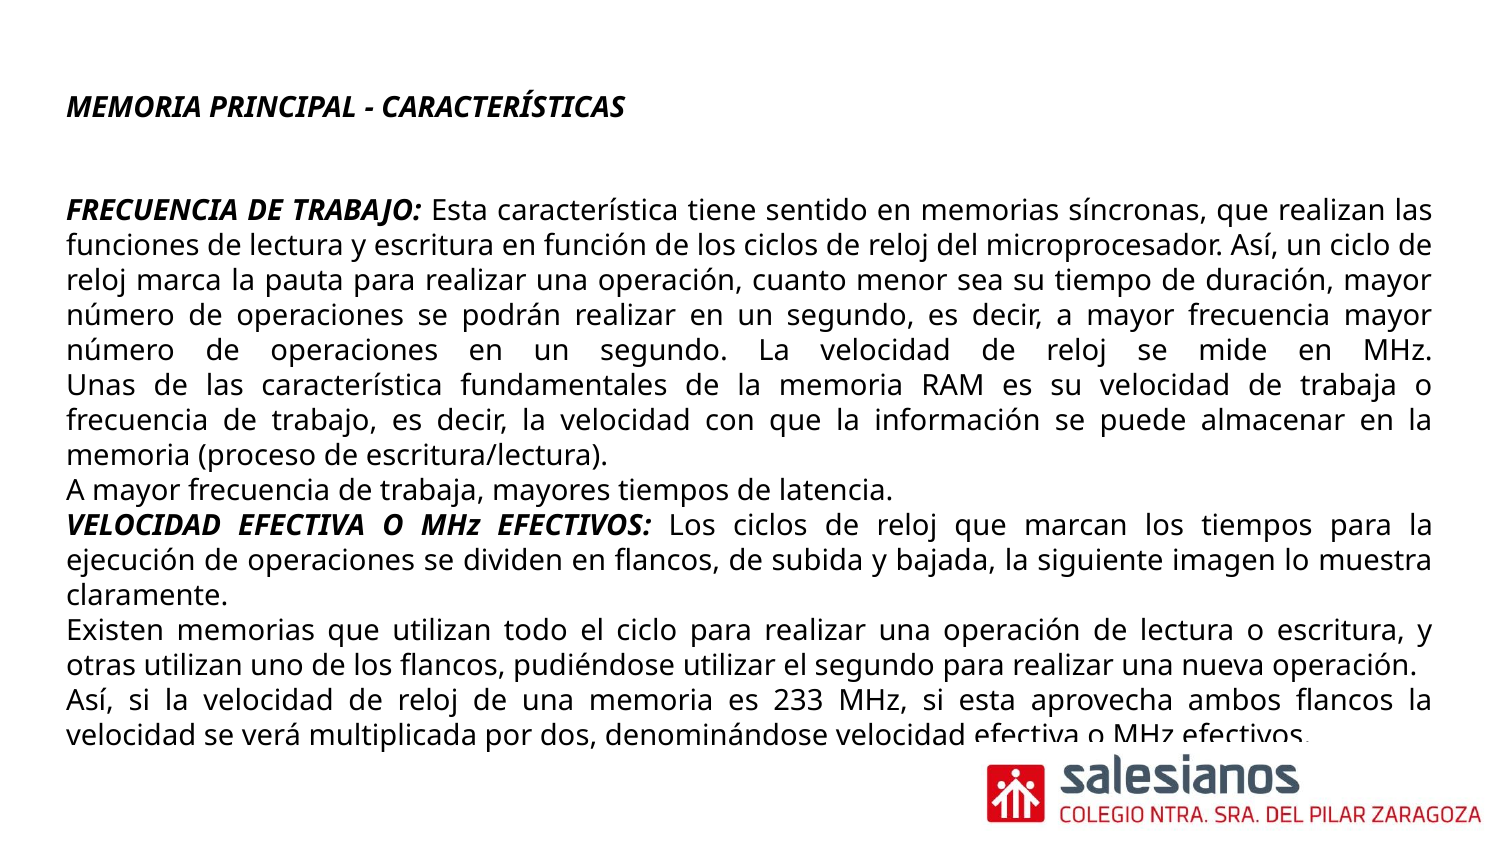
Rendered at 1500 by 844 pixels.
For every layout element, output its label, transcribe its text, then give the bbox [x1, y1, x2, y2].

title MEMORIA PRINCIPAL - CARACTERÍSTICAS [51, 72, 1449, 167]
list FRECUENCIA DE TRABAJO: Esta característica tiene sentido en memorias síncronas, que realizan las funciones de lectura y escritura en función de los ciclos de reloj del microprocesador. Así, un ciclo de reloj marca la pauta para realizar una operación, cuanto menor sea su tiempo de duración, mayor número de operaciones se podrán realizar en un segundo, es decir, a mayor frecuencia mayor número de operaciones en un segundo. La velocidad de reloj se mide en MHz. Unas de las característica fundamentales de la memoria RAM es su velocidad de trabaja o frecuencia de trabajo, es decir, la velocidad con que la información se puede almacenar en la memoria (proceso de escritura/lectura). A mayor frecuencia de trabaja, mayores tiempos de latencia. VELOCIDAD EFECTIVA O MHz EFECTIVOS: Los ciclos de reloj que marcan los tiempos para la ejecución de operaciones se dividen en flancos, de subida y bajada, la siguiente imagen lo muestra claramente. Existen memorias que utilizan todo el ciclo para realizar una operación de lectura o escritura, y otras utilizan uno de los flancos, pudiéndose utilizar el segundo para realizar una nueva operación. Así, si la velocidad de reloj de una memoria es 233 MHz, si esta aprovecha ambos flancos la velocidad se verá multiplicada por dos, denominándose velocidad efectiva o MHz efectivos. [51, 176, 1449, 737]
picture [970, 741, 1500, 844]
